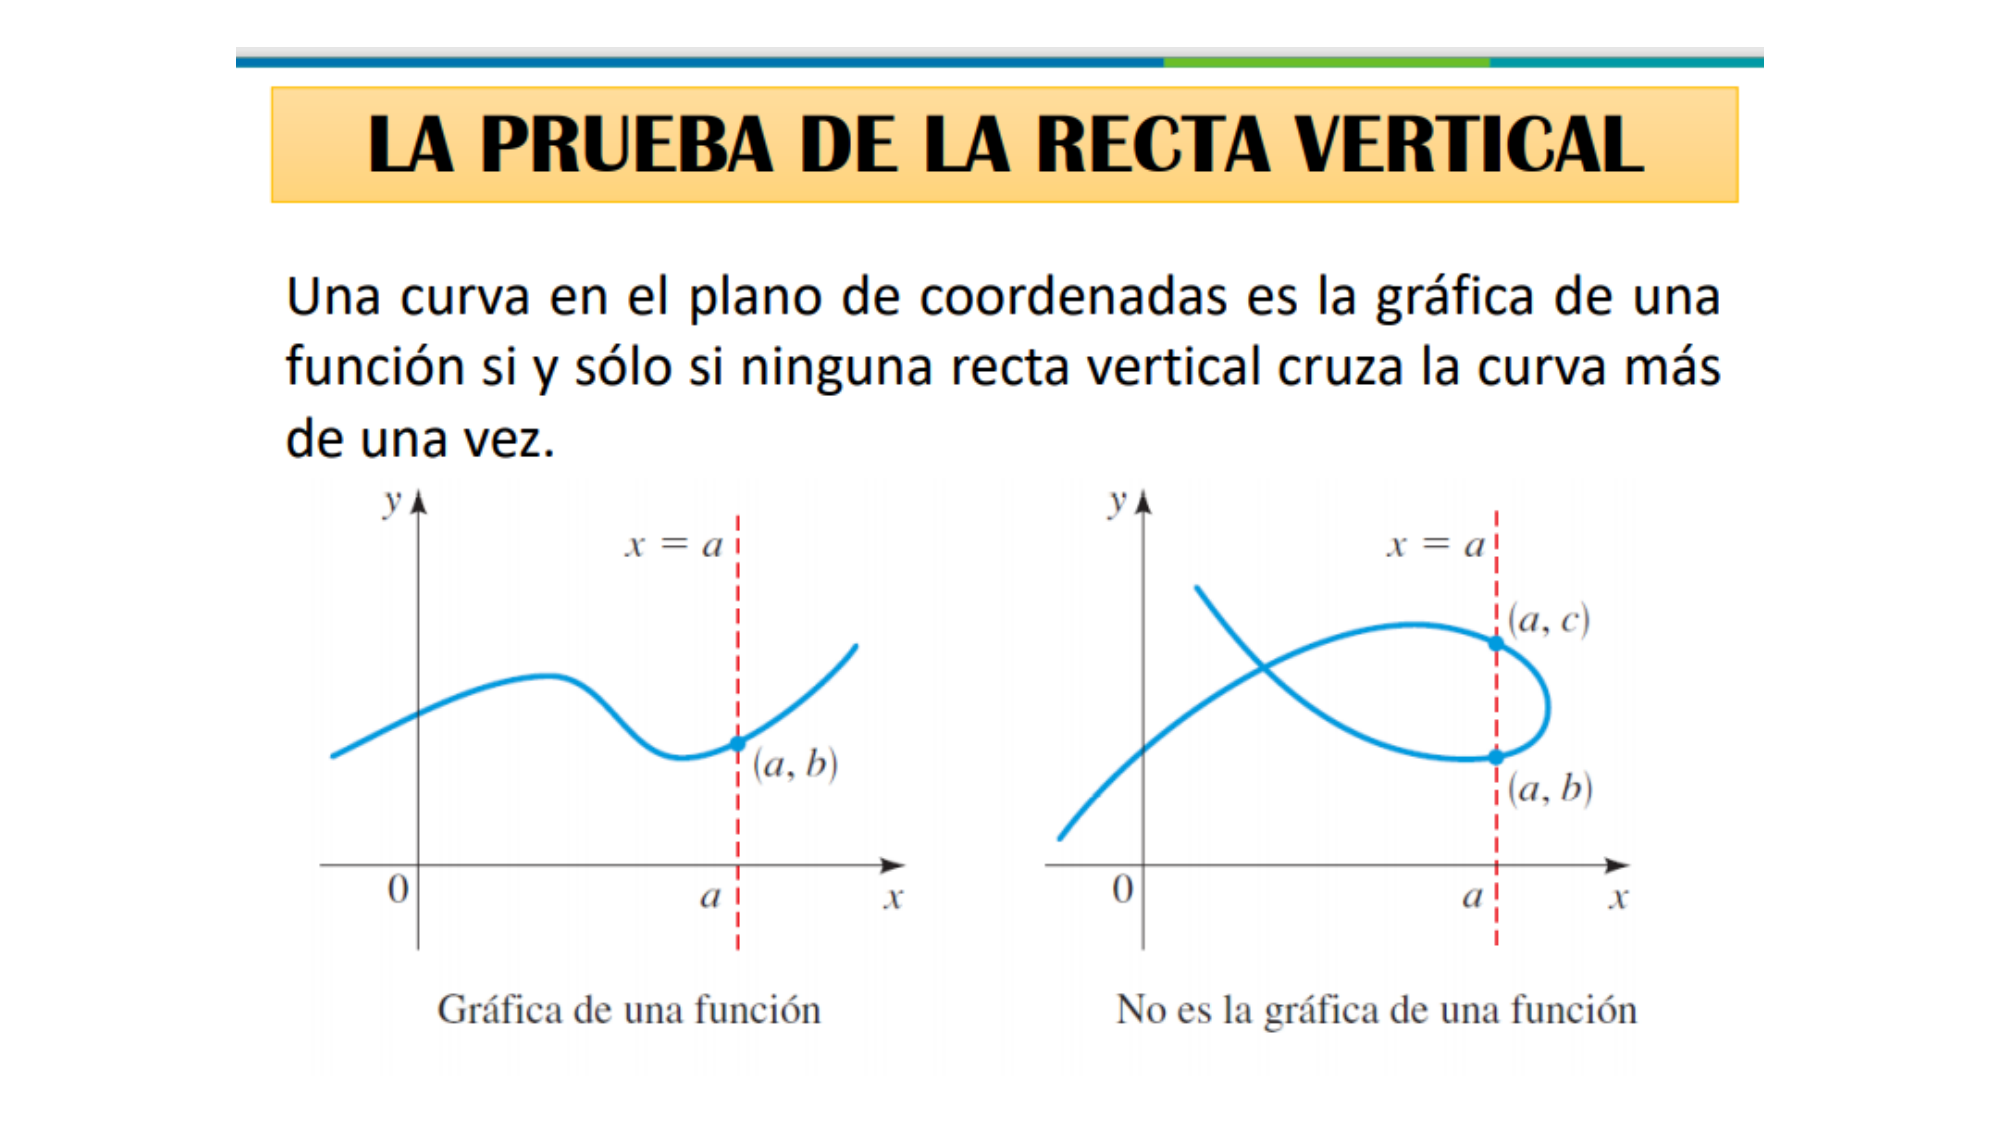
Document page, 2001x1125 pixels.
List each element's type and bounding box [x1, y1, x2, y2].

picture [236, 47, 1764, 1078]
